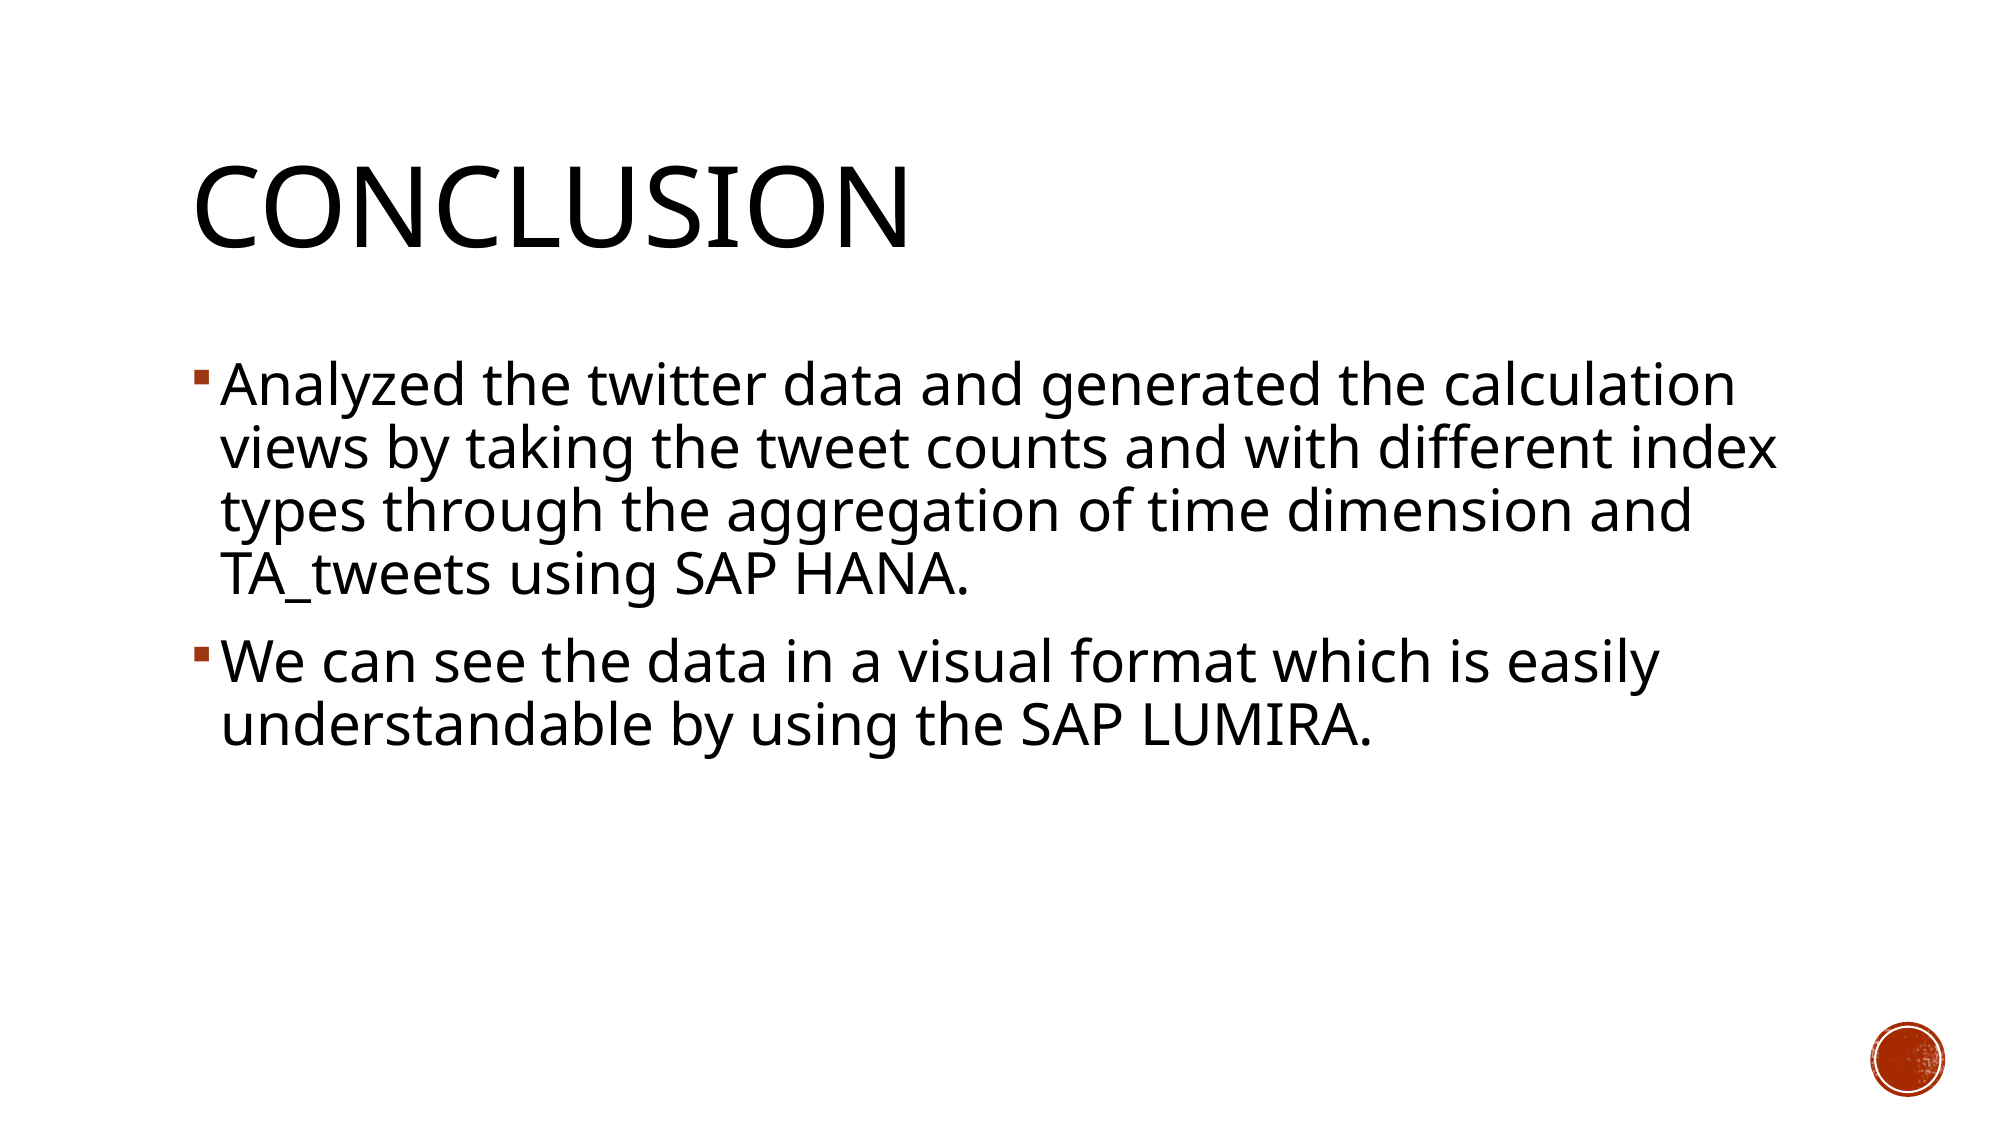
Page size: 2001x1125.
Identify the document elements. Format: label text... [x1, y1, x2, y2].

title Conclusion [175, 79, 1826, 344]
list Analyzed the twitter data and generated the calculation views by taking the tweet counts and with different index types through the aggregation of time dimension and TA_tweets using SAP HANA. We can see the data in a visual format which is easily understandable by using the SAP LUMIRA. [175, 348, 1826, 1013]
